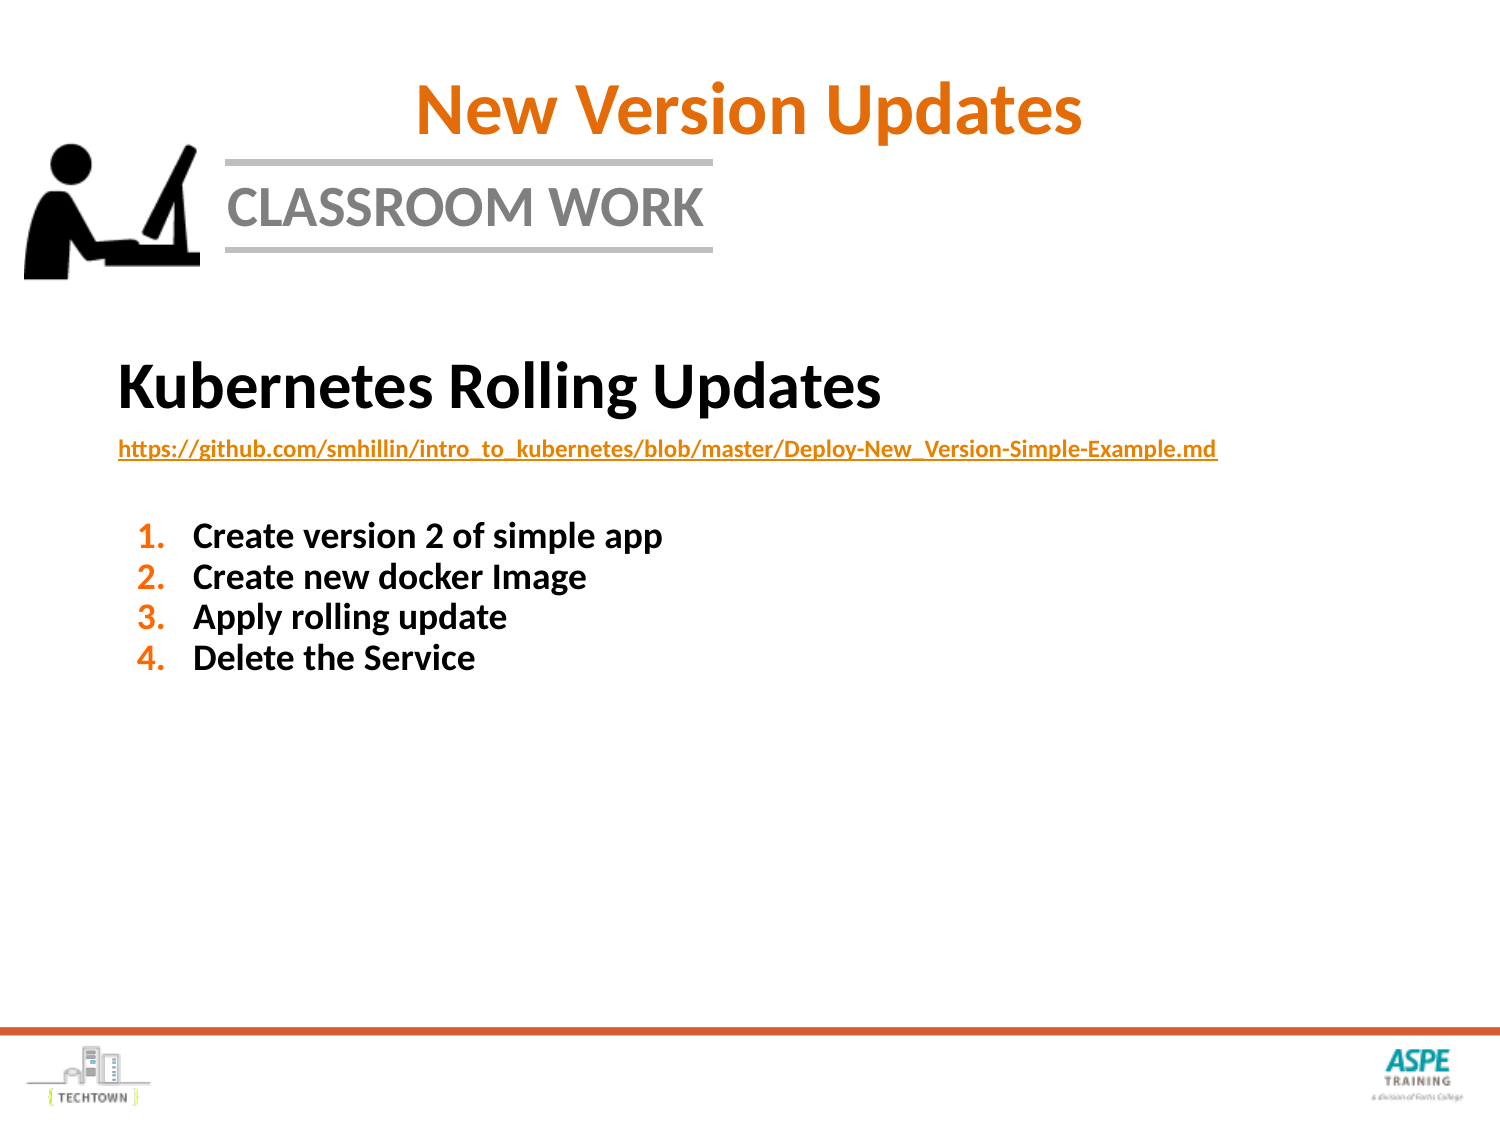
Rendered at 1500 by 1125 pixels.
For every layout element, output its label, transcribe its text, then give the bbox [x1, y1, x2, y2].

title New Version Updates [103, 59, 1397, 249]
list Kubernetes Rolling Updates https://github.com/smhillin/intro_to_kubernetes/blob/master/Deploy-New_Version-Simple-Example.md Create version 2 of simple app Create new docker Image Apply rolling update Delete the Service [103, 249, 1397, 1014]
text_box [24, 124, 775, 300]
